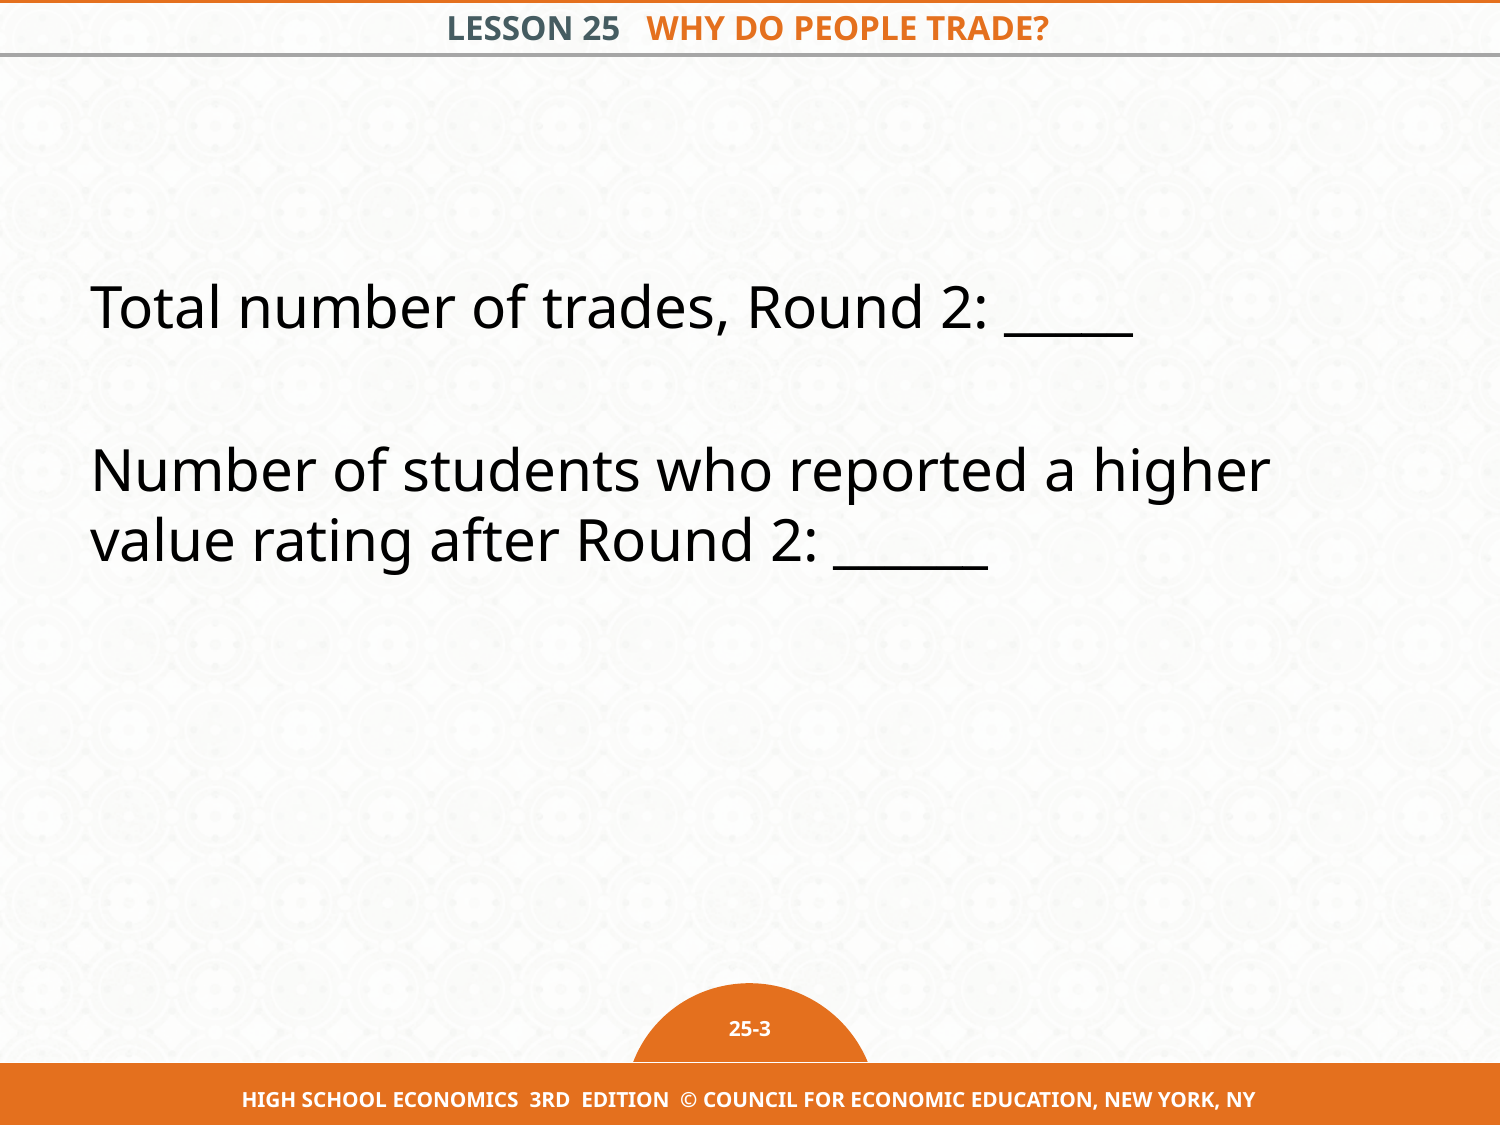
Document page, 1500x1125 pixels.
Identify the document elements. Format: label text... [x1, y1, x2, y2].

list Total number of trades, Round 2: _____ Number of students who reported a higher value rating after Round 2: ______ [75, 262, 1425, 918]
picture [0, 3, 1500, 53]
picture [0, 57, 1500, 1062]
